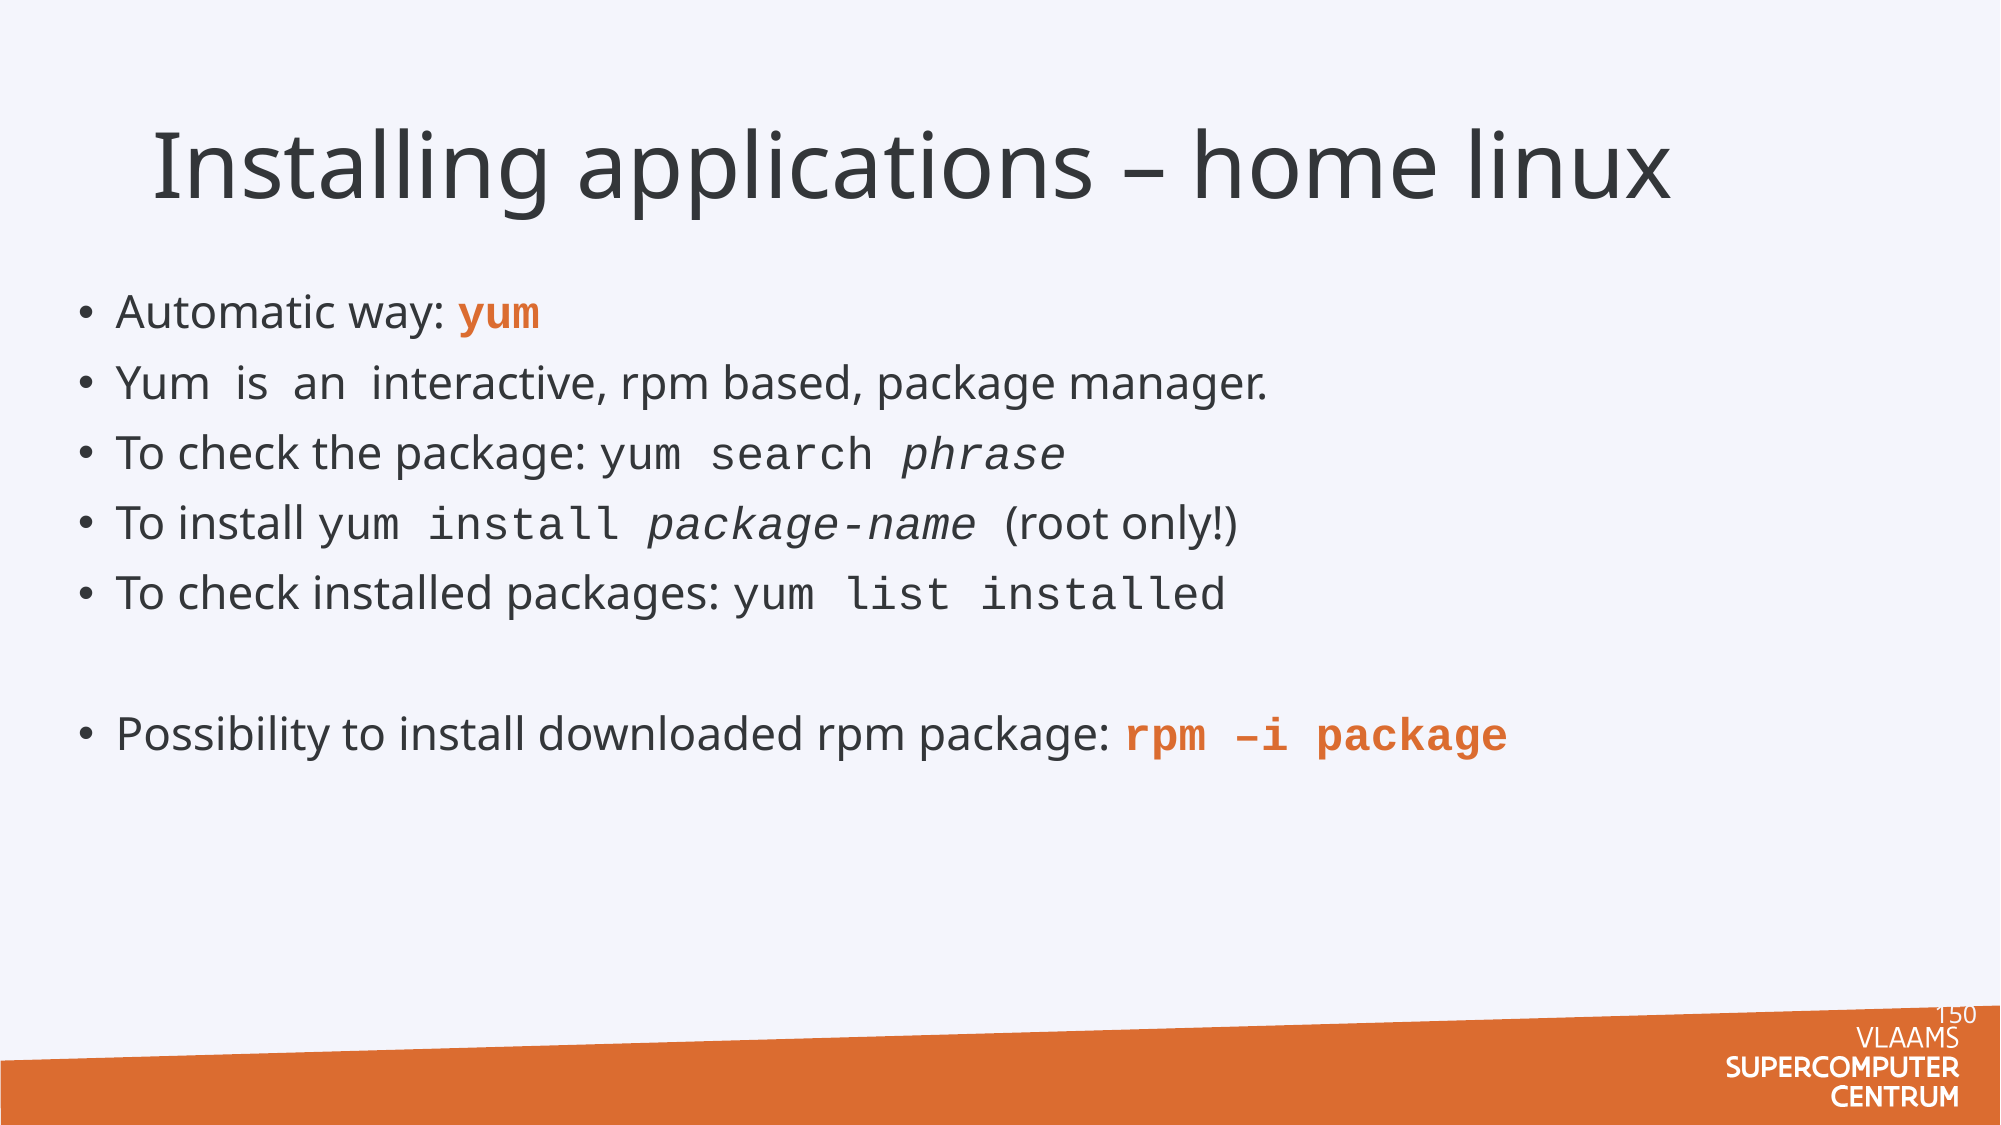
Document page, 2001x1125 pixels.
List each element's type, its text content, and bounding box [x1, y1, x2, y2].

title Installing applications – home linux [137, 59, 1863, 278]
slide_number 150 [1787, 992, 1993, 1040]
list Automatic way: yum Yum is an interactive, rpm based, package manager. To check the package: yum search phrase To install yum install package-name (root only!) To check installed packages: yum list installed Possibility to install downloaded rpm package: rpm –i package [78, 289, 1751, 1016]
picture [1725, 1021, 1960, 1117]
